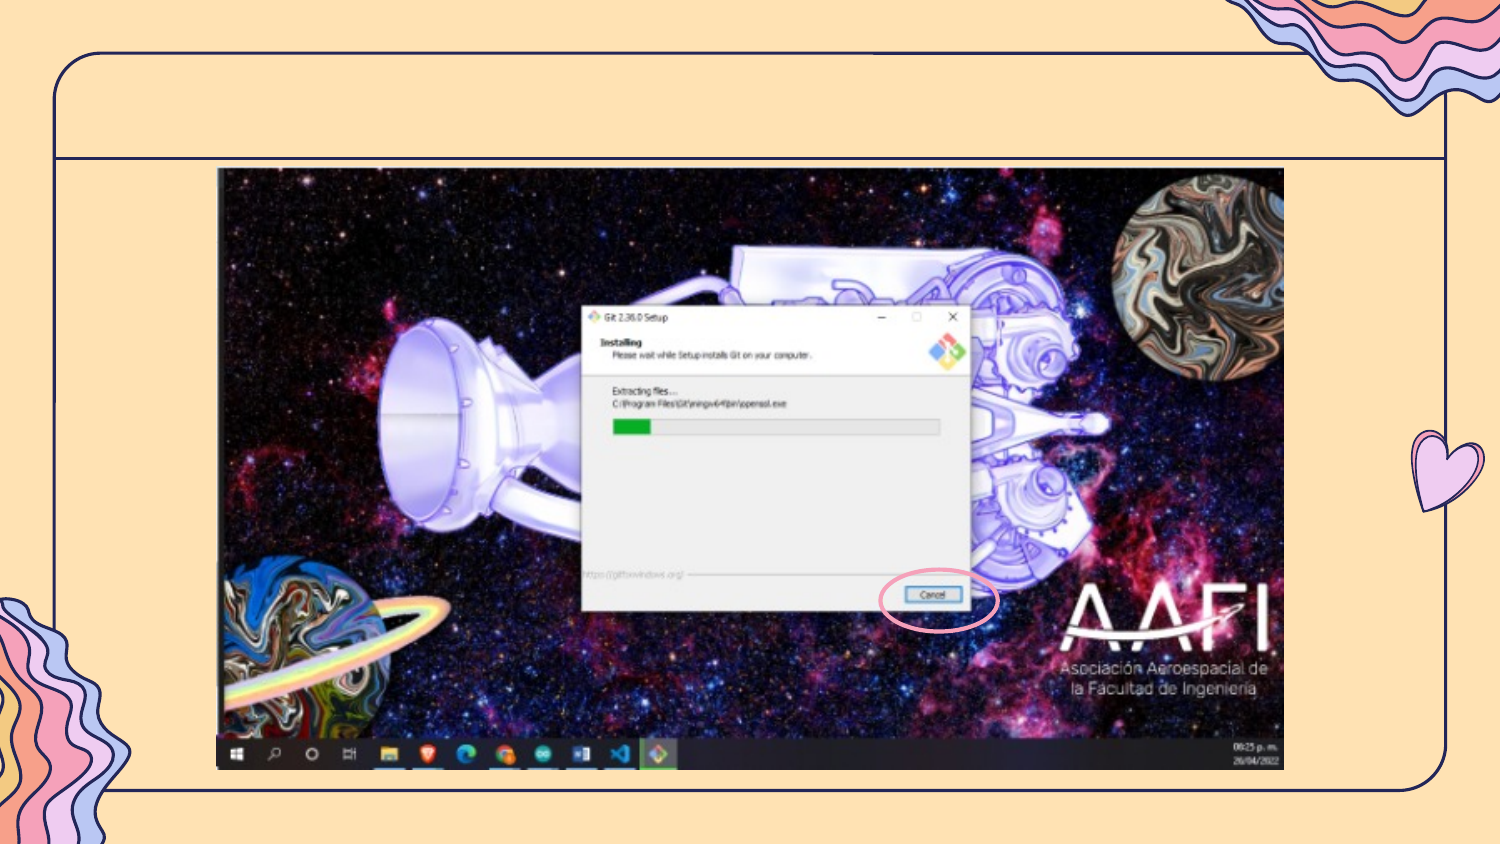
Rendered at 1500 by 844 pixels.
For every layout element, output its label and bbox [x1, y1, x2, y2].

text_box [1396, 412, 1500, 518]
picture [215, 165, 1285, 771]
